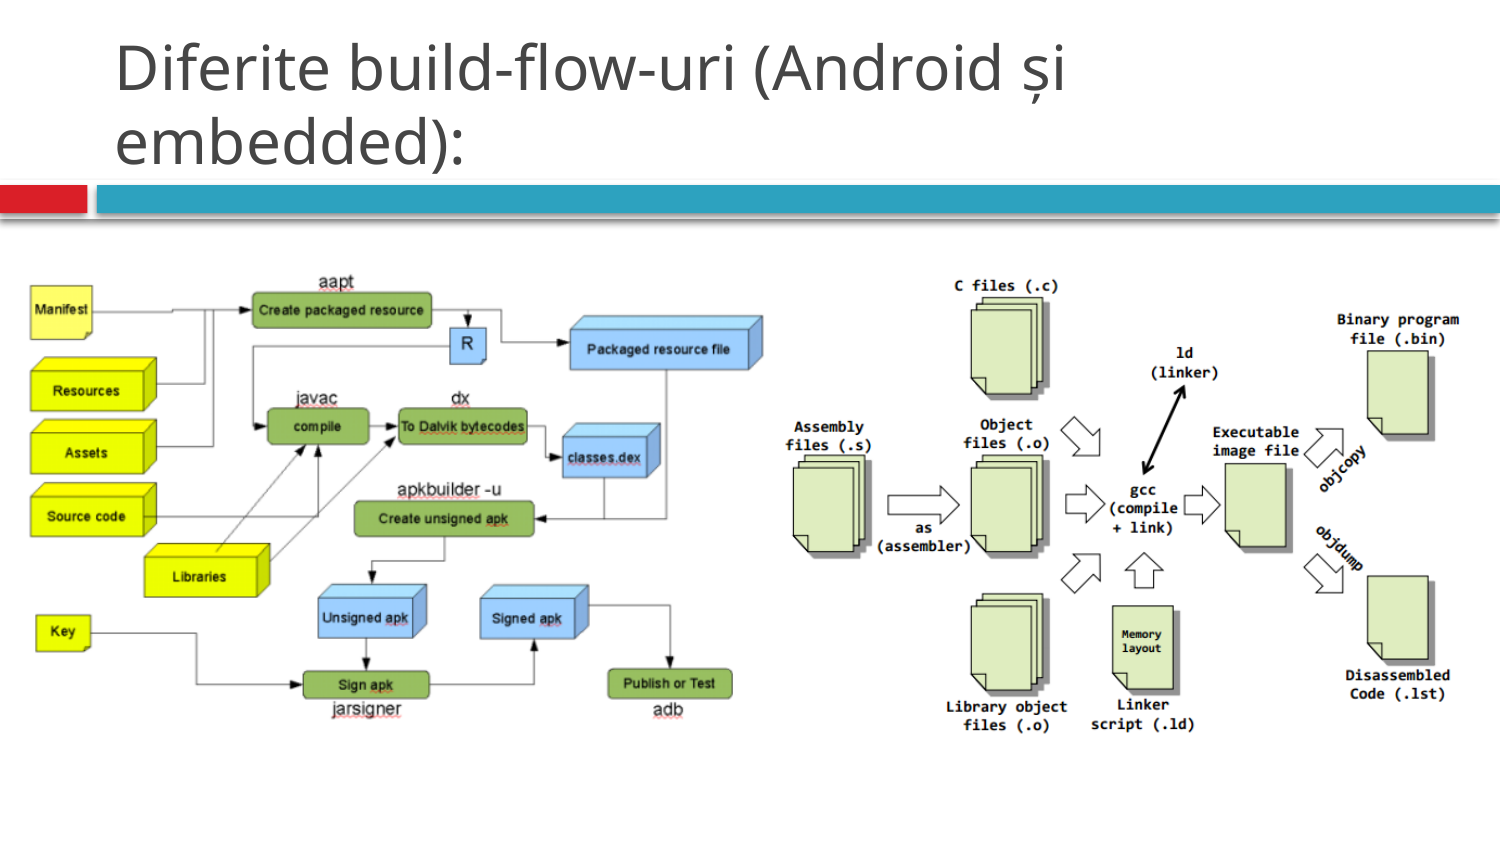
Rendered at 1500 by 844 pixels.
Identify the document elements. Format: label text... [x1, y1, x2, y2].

title Diferite build-flow-uri (Android și embedded): [99, 19, 1438, 185]
picture [23, 256, 1471, 753]
